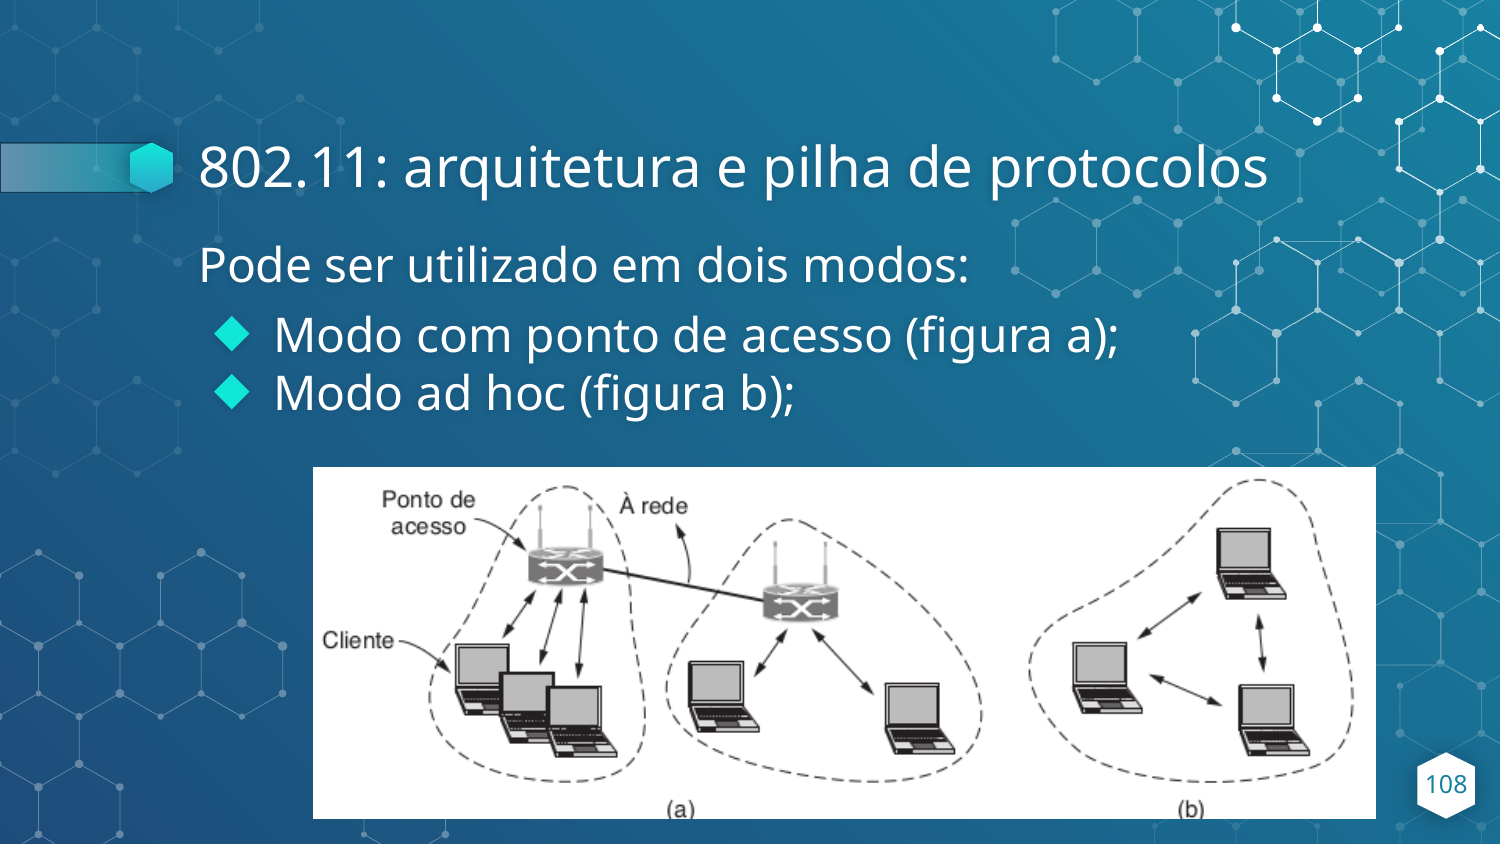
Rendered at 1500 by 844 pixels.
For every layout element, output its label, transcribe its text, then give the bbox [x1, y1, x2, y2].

slide_number ‹#› [1417, 752, 1475, 819]
picture [313, 466, 1377, 819]
list Pode ser utilizado em dois modos: Modo com ponto de acesso (figura a); Modo ad hoc (figura b); [198, 234, 1302, 733]
title 802.11: arquitetura e pilha de protocolos [198, 140, 1302, 198]
